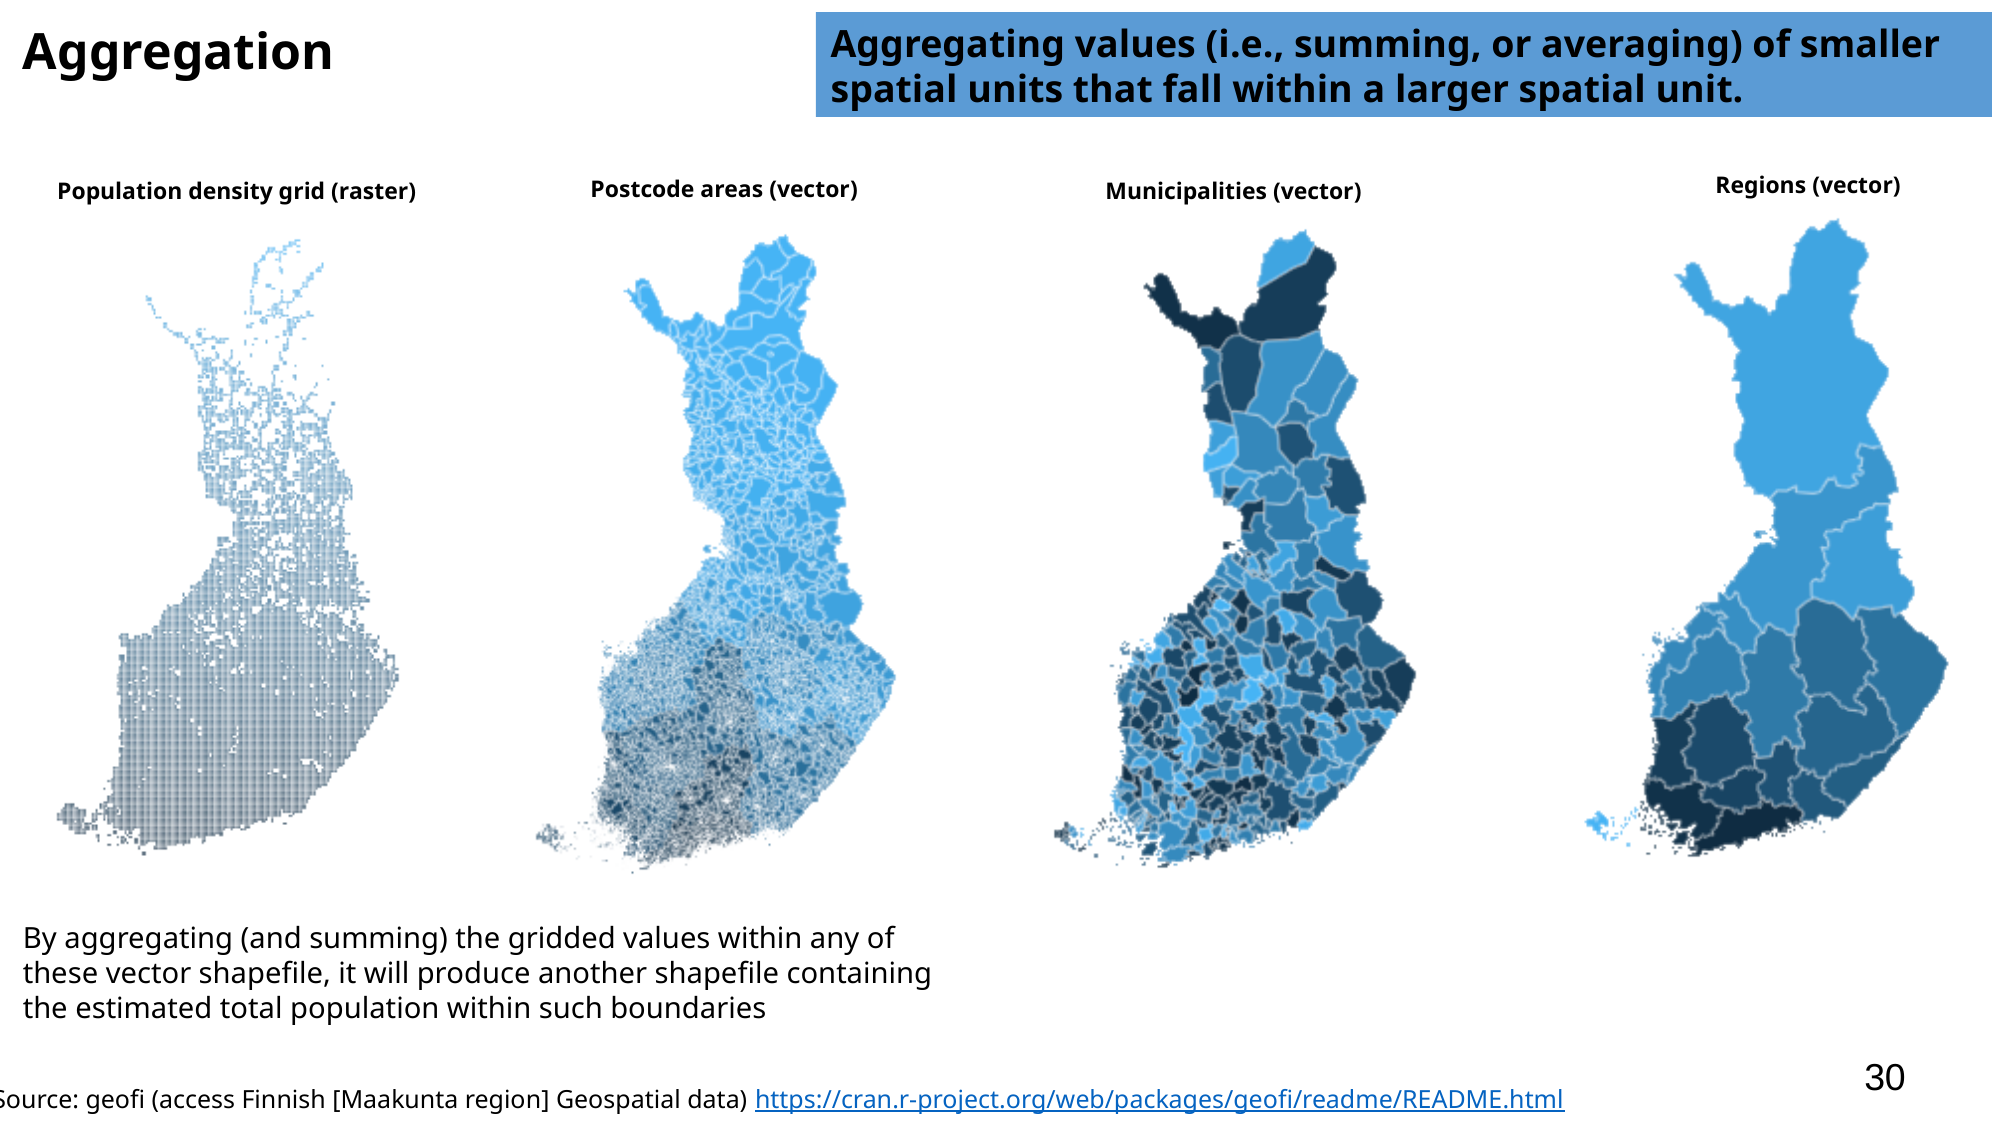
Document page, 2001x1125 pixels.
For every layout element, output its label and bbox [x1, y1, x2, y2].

text_box [523, 167, 926, 210]
picture [1044, 206, 1431, 892]
text_box [1607, 163, 2000, 206]
picture [35, 206, 438, 880]
picture [1577, 195, 1965, 881]
text_box [1849, 1045, 1939, 1070]
text_box [0, 1076, 1587, 1125]
text_box [8, 912, 973, 1032]
text_box [815, 12, 1992, 117]
text_box [35, 169, 438, 206]
text_box [8, 12, 628, 87]
text_box [1032, 169, 1435, 212]
picture [512, 211, 914, 898]
